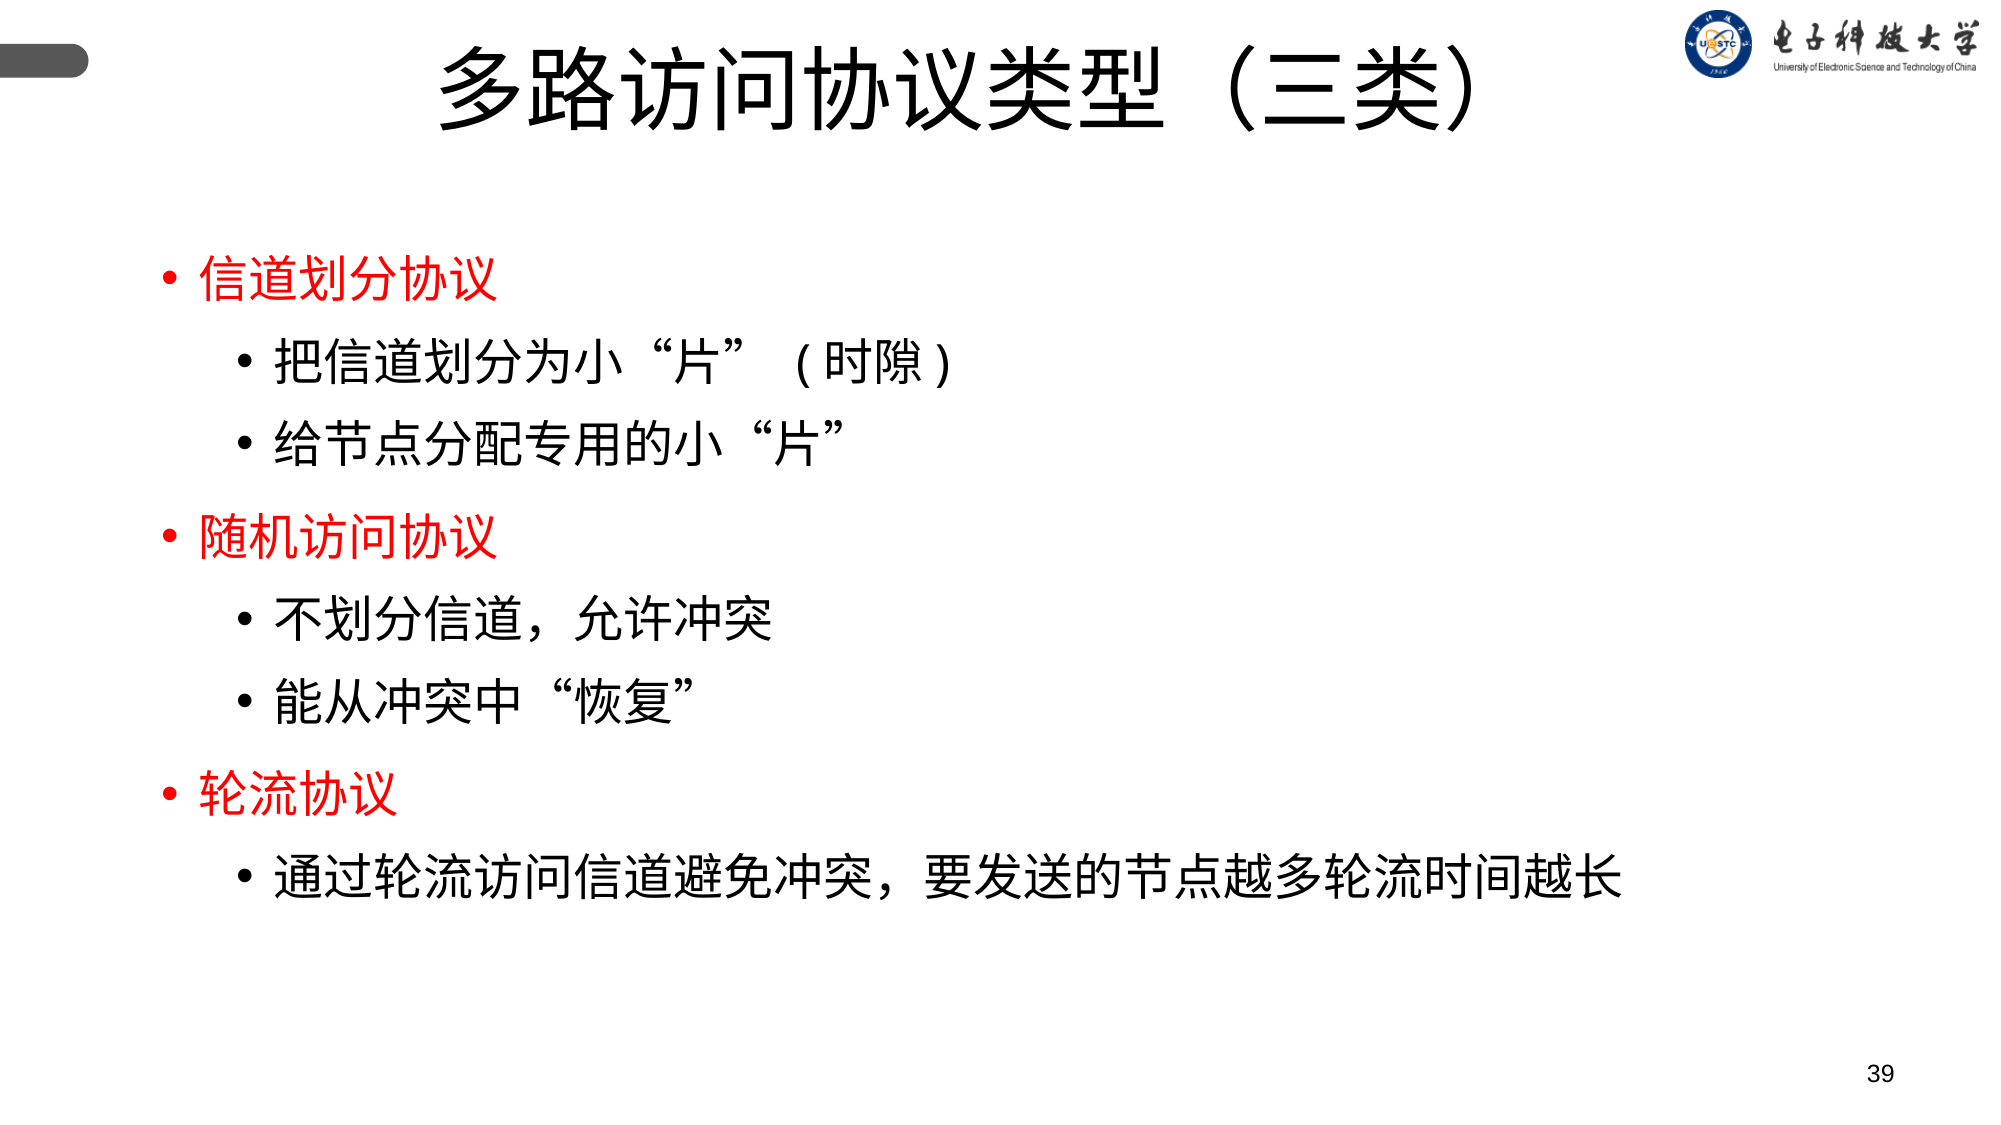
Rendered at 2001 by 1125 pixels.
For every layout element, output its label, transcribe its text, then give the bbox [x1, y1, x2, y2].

title 多路访问协议类型（三类） [0, 37, 1969, 225]
picture [1685, 10, 1979, 78]
slide_number 39 [1852, 1050, 2000, 1125]
list 信道划分协议 把信道划分为小“片” (时隙) 给节点分配专用的小“片” 随机访问协议 不划分信道，允许冲突 能从冲突中“恢复” 轮流协议 通过轮流访问信道避免冲突，要发送的节点越多轮流时间越长 [146, 228, 1847, 991]
